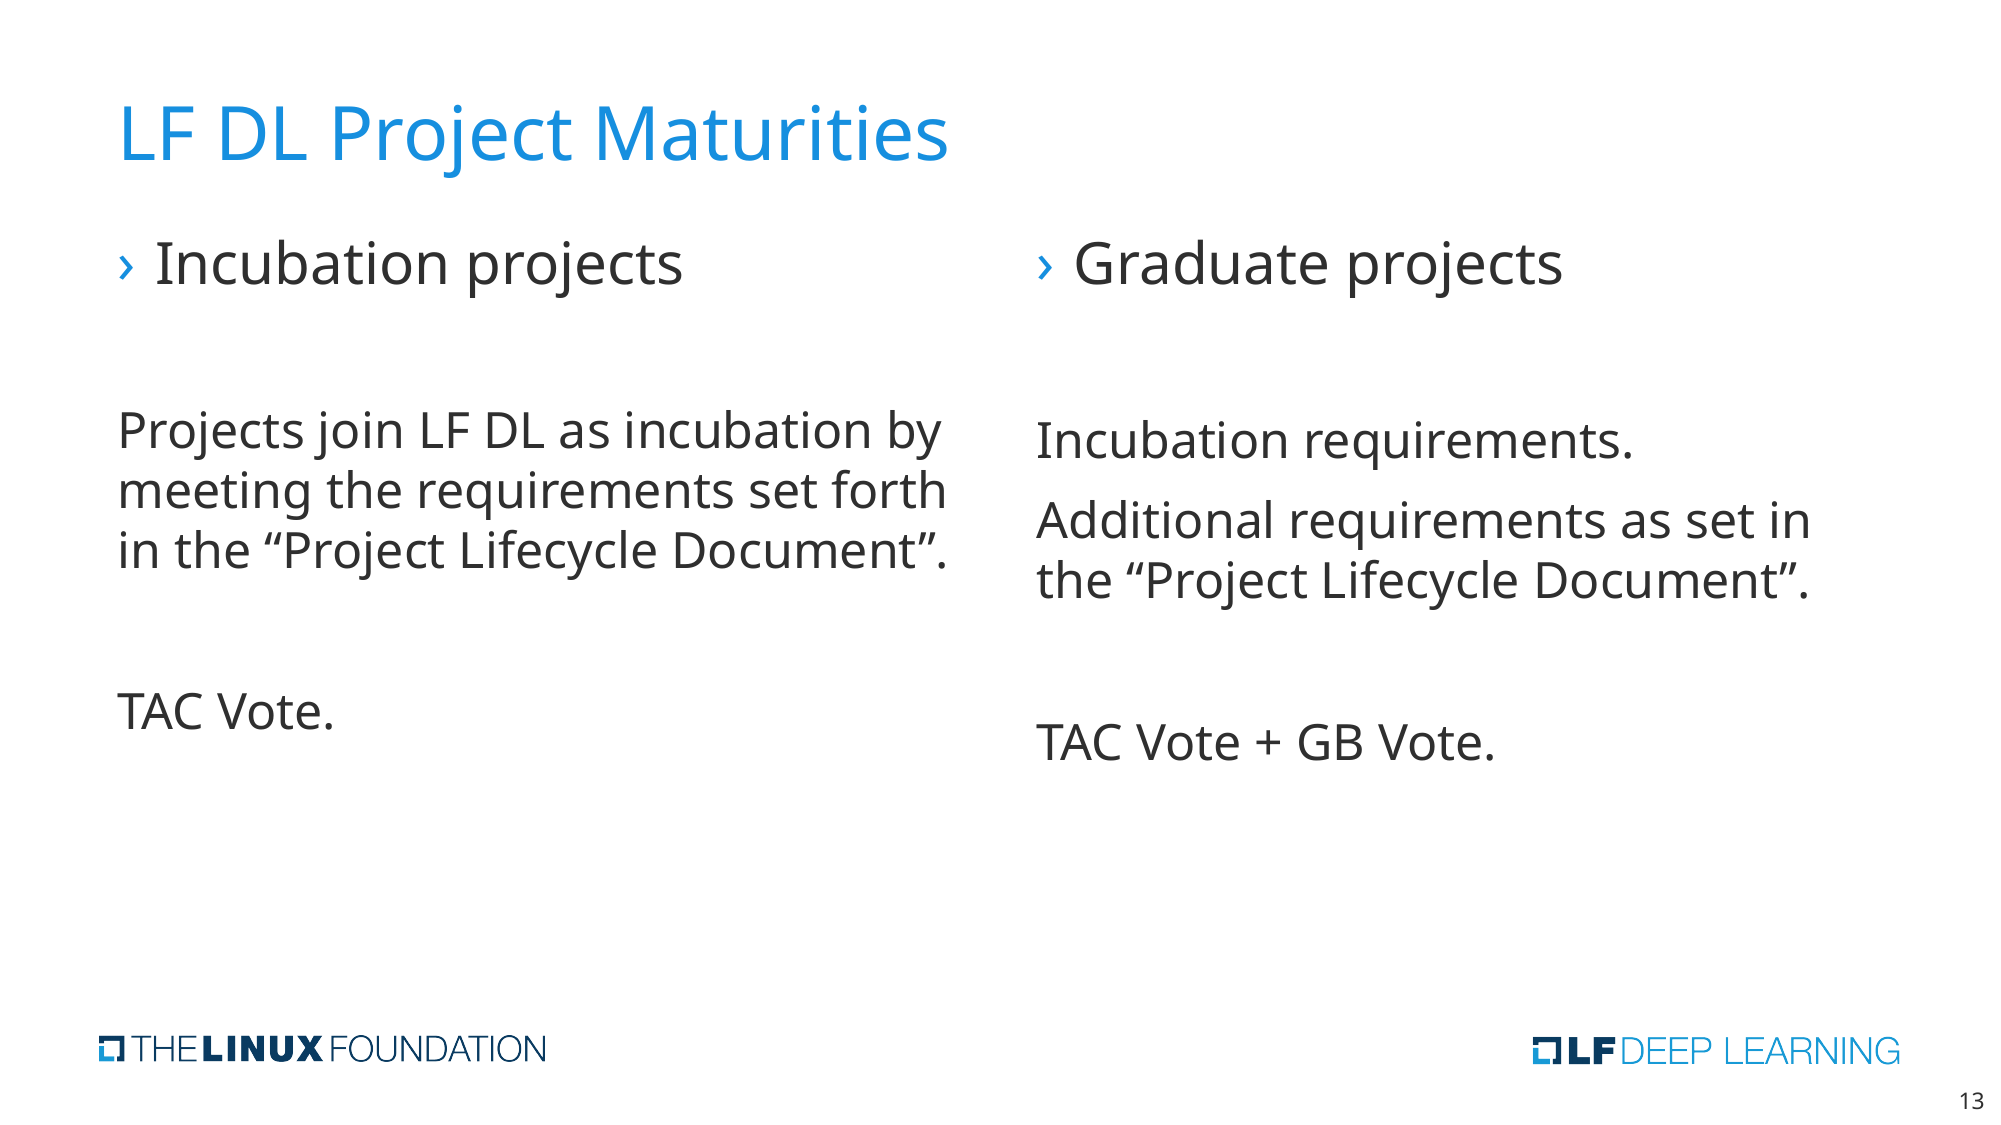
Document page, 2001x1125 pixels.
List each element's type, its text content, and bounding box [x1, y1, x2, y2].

picture [99, 1035, 545, 1062]
title LF DL Project Maturities [102, 59, 1897, 214]
picture [1531, 1035, 1901, 1066]
slide_number ‹#› [1939, 1080, 2000, 1125]
list Graduate projects Incubation requirements. Additional requirements as set in the “Project Lifecycle Document”. TAC Vote + GB Vote. [1021, 219, 1897, 933]
list Incubation projects Projects join LF DL as incubation by meeting the requirements set forth in the “Project Lifecycle Document”. TAC Vote. [102, 219, 978, 933]
